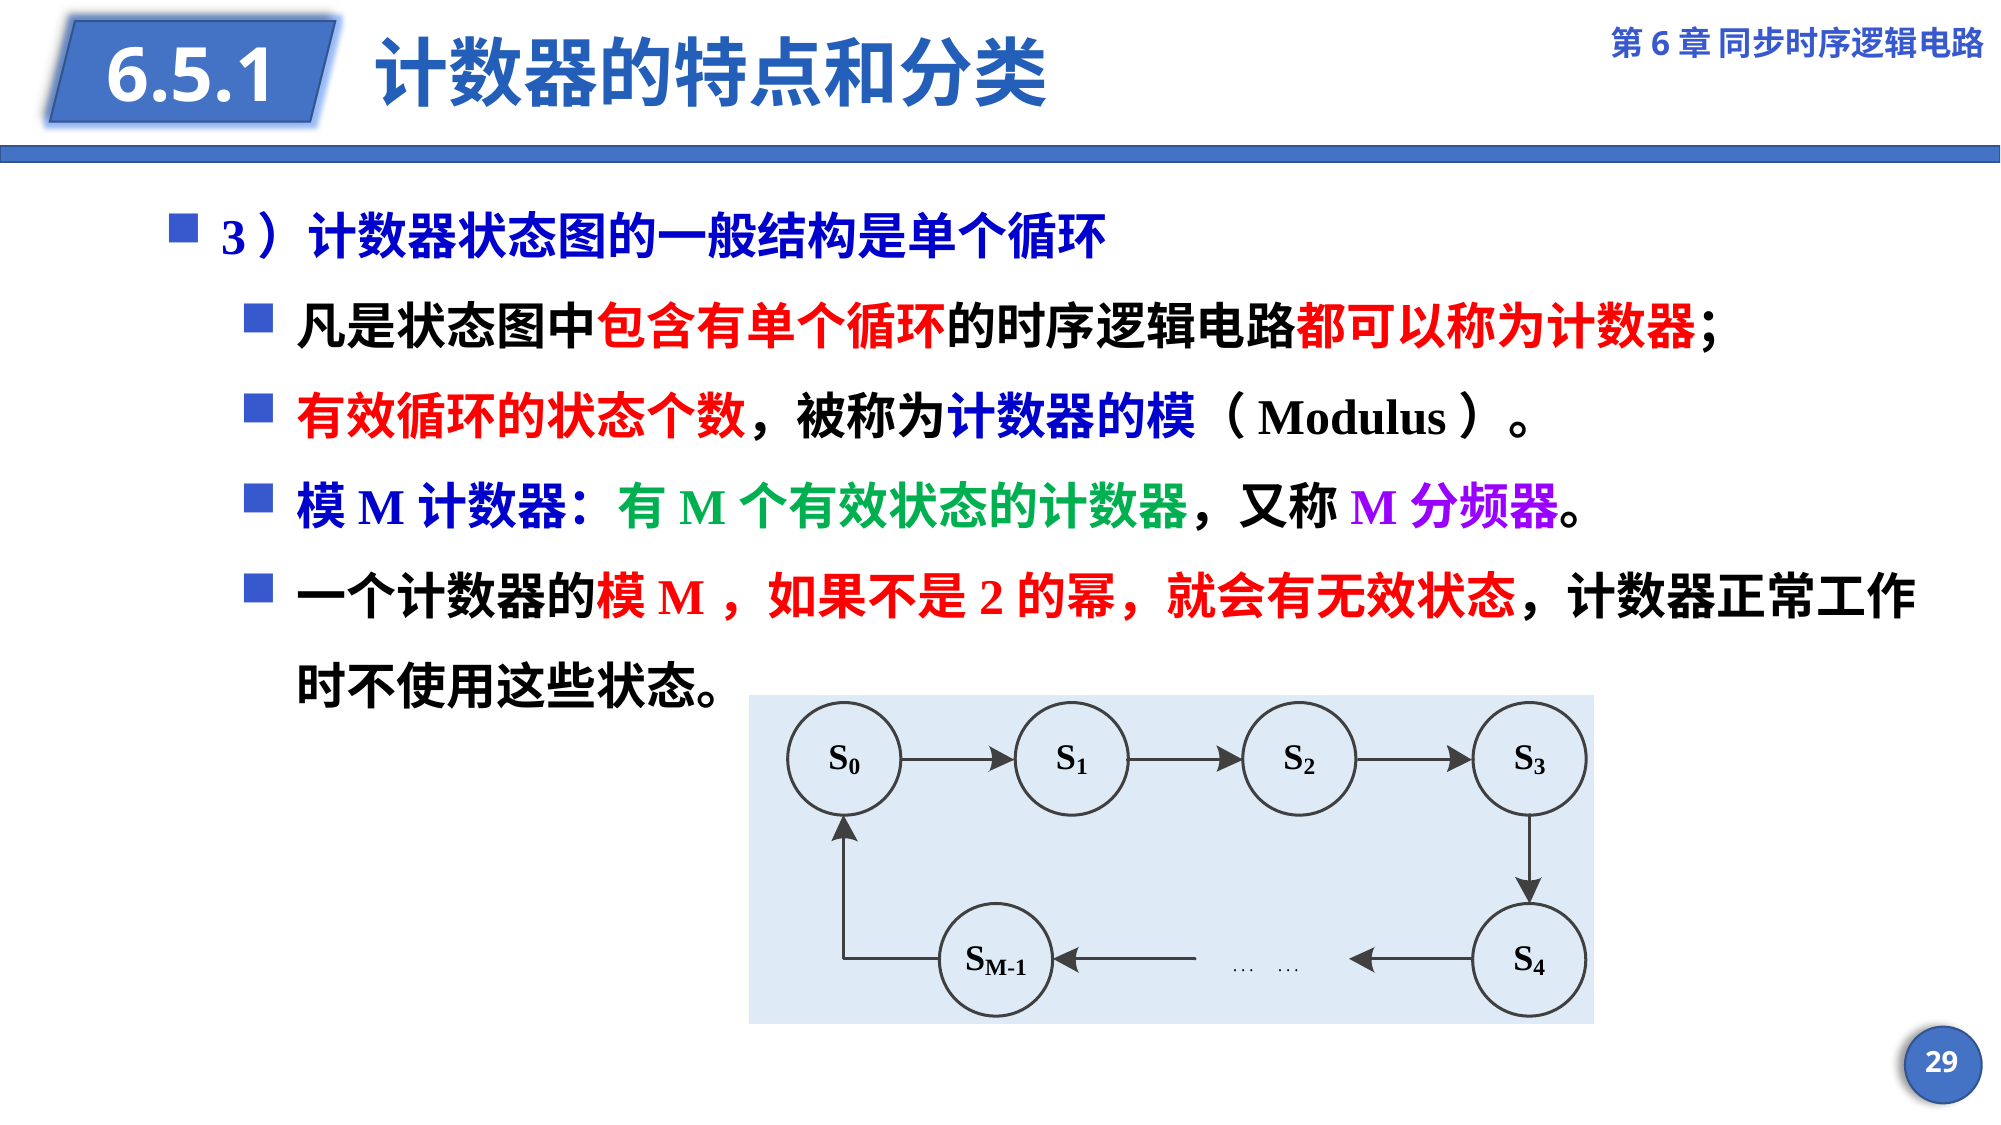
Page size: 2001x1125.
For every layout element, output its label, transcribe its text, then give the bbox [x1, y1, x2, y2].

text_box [749, 694, 1594, 1024]
text_box 6.5.1 [48, 20, 337, 123]
footer 第6章 同步时序逻辑电路 [1581, 0, 2000, 84]
text_box 3）计数器状态图的一般结构是单个循环 凡是状态图中包含有单个循环的时序逻辑电路都可以称为计数器； 有效循环的状态个数，被称为计数器的模（Modulus）。 模M计数器：有M个有效状态的计数器，又称M分频器。 一个计数器的模M，如果不是2的幂，就会有无效状态，计数器正常工作时不使用这些状态。 [74, 167, 1950, 723]
title 计数器的特点和分类 [358, 16, 1391, 137]
slide_number 29 [1895, 1033, 1989, 1094]
